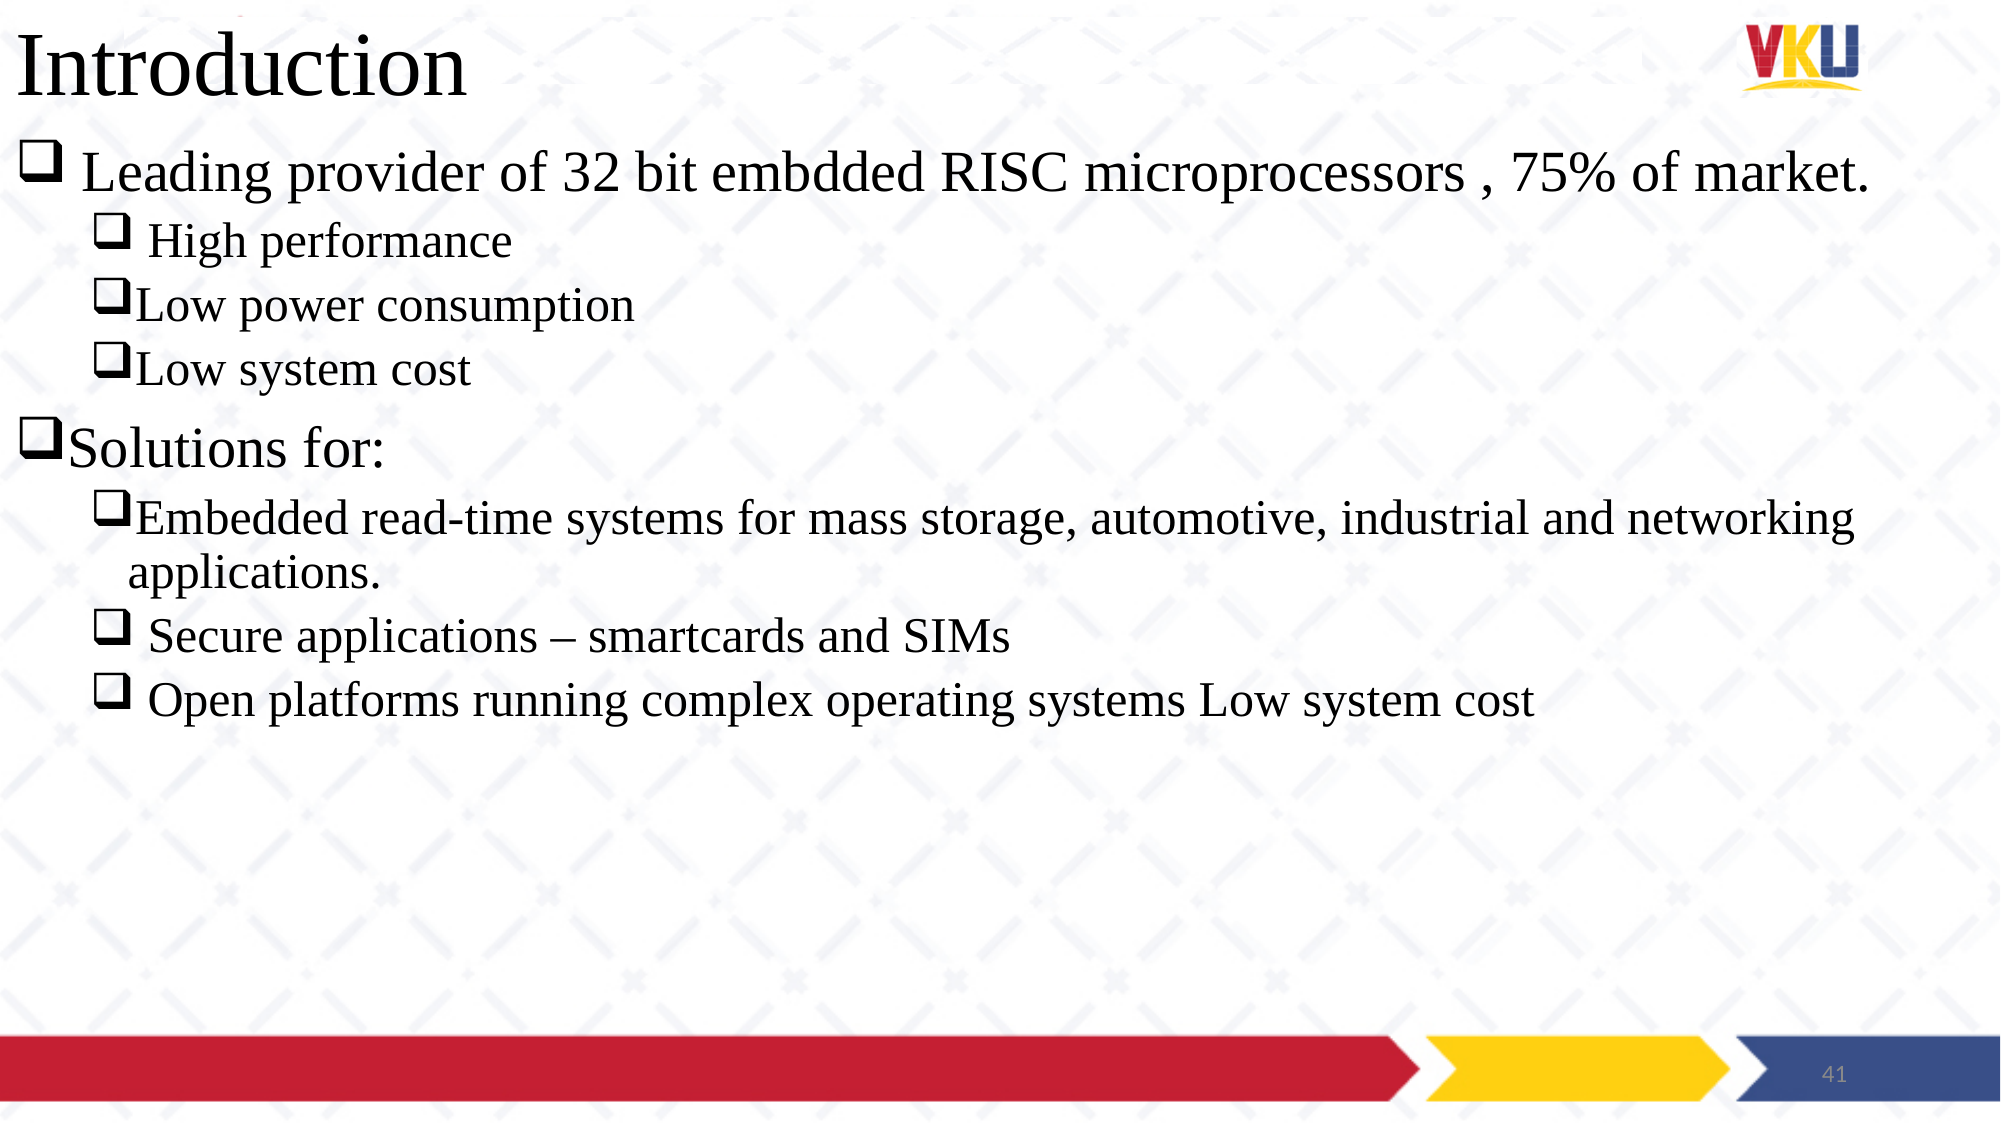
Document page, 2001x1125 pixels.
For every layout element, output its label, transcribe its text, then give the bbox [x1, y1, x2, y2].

list Leading provider of 32 bit embdded RISC microprocessors , 75% of market. High performance Low power consumption Low system cost Solutions for: Embedded read-time systems for mass storage, automotive, industrial and networking applications. Secure applications – smartcards and SIMs Open platforms running complex operating systems Low system cost [0, 133, 2000, 1031]
slide_number 41 [1412, 1042, 1863, 1103]
picture [0, 0, 2001, 1125]
title Introduction [0, 0, 1725, 132]
